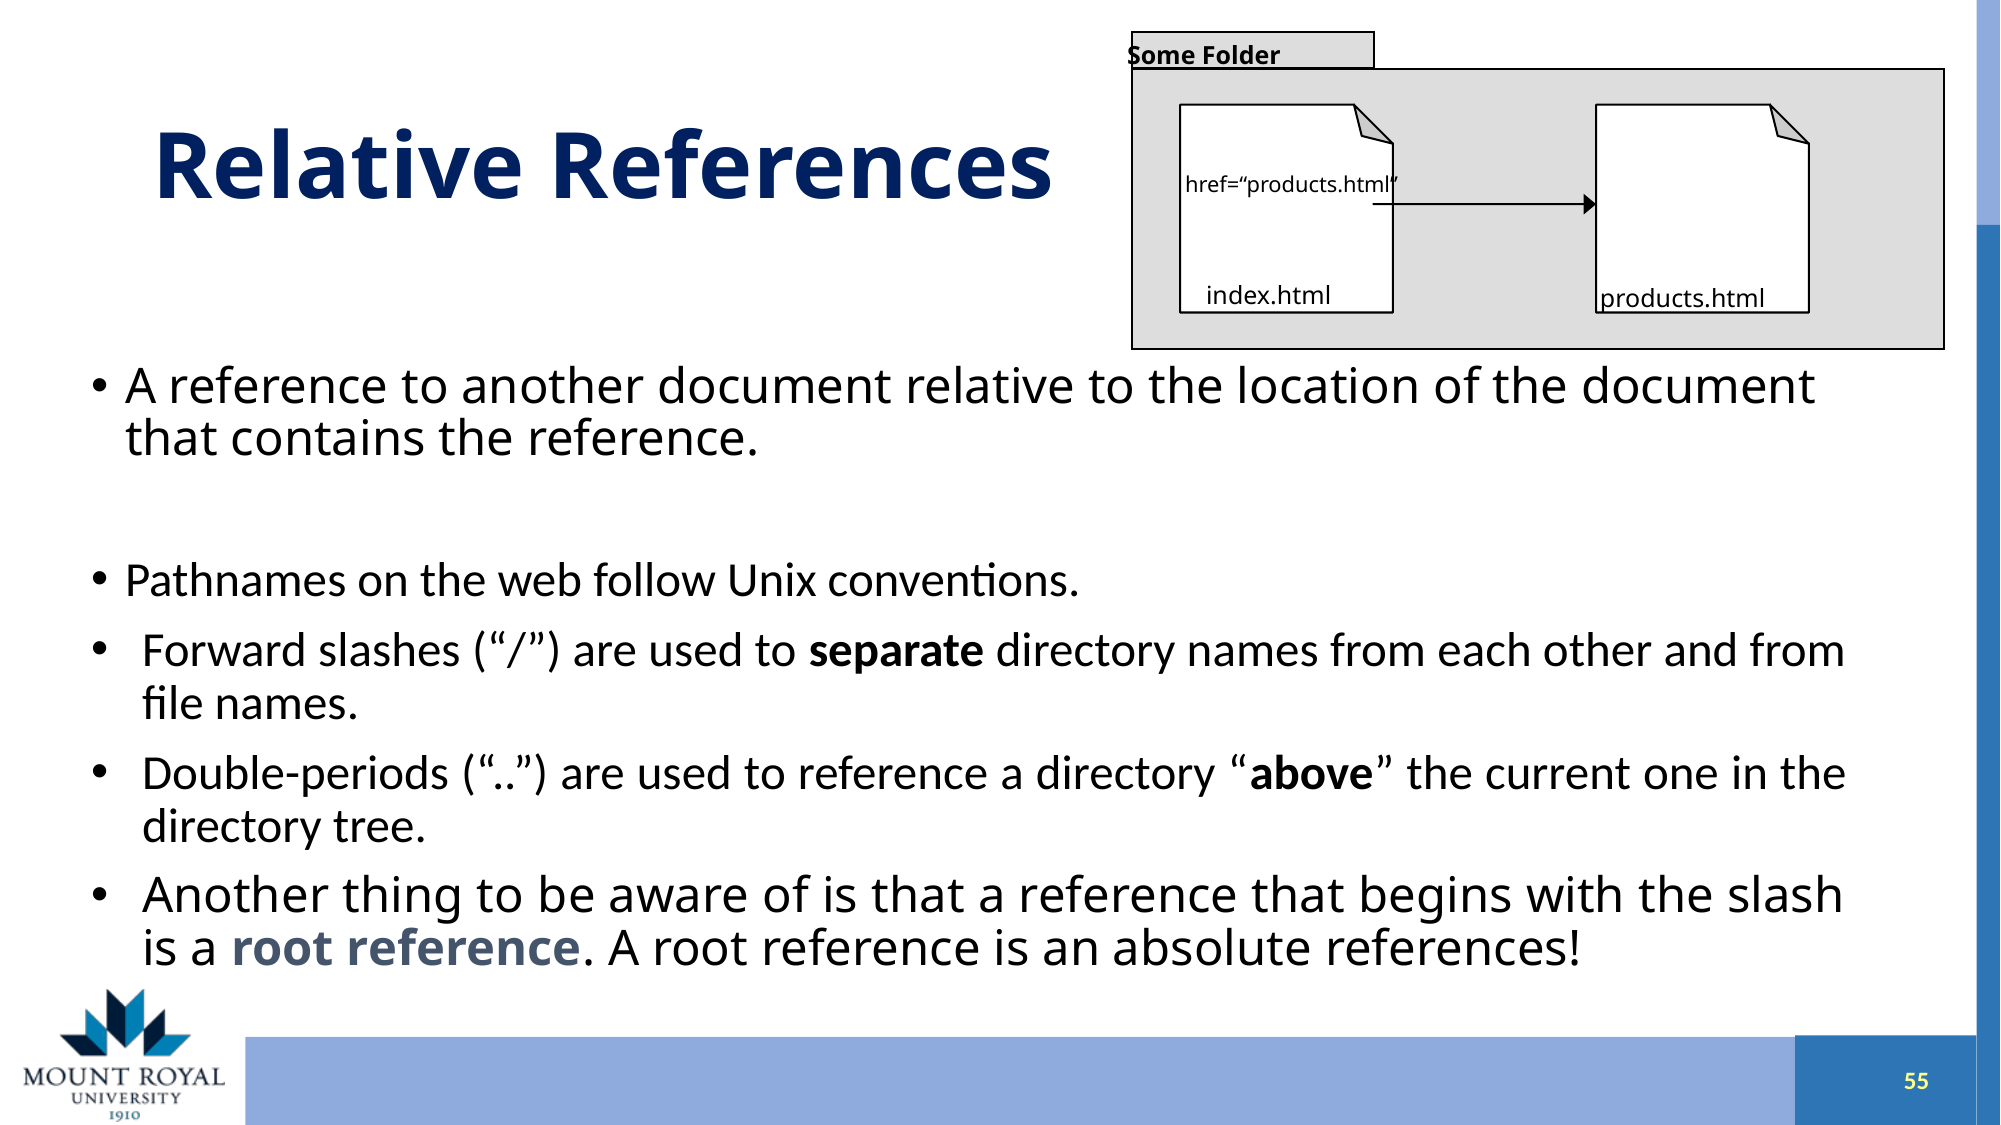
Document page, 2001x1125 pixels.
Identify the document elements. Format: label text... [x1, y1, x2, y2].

slide_number 54 [1827, 1049, 1945, 1110]
title Relative References [137, 59, 1131, 277]
picture [23, 989, 225, 1122]
list A reference to another document relative to the location of the document that contains the reference. Pathnames on the web follow Unix conventions. Forward slashes (“/”) are used to separate directory names from each other and from file names. Double-periods (“..”) are used to reference a directory “above” the current one in the directory tree. Another thing to be aware of is that a reference that begins with the slash is a root reference. A root reference is an absolute references! [75, 277, 1863, 992]
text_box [1131, 32, 1945, 349]
